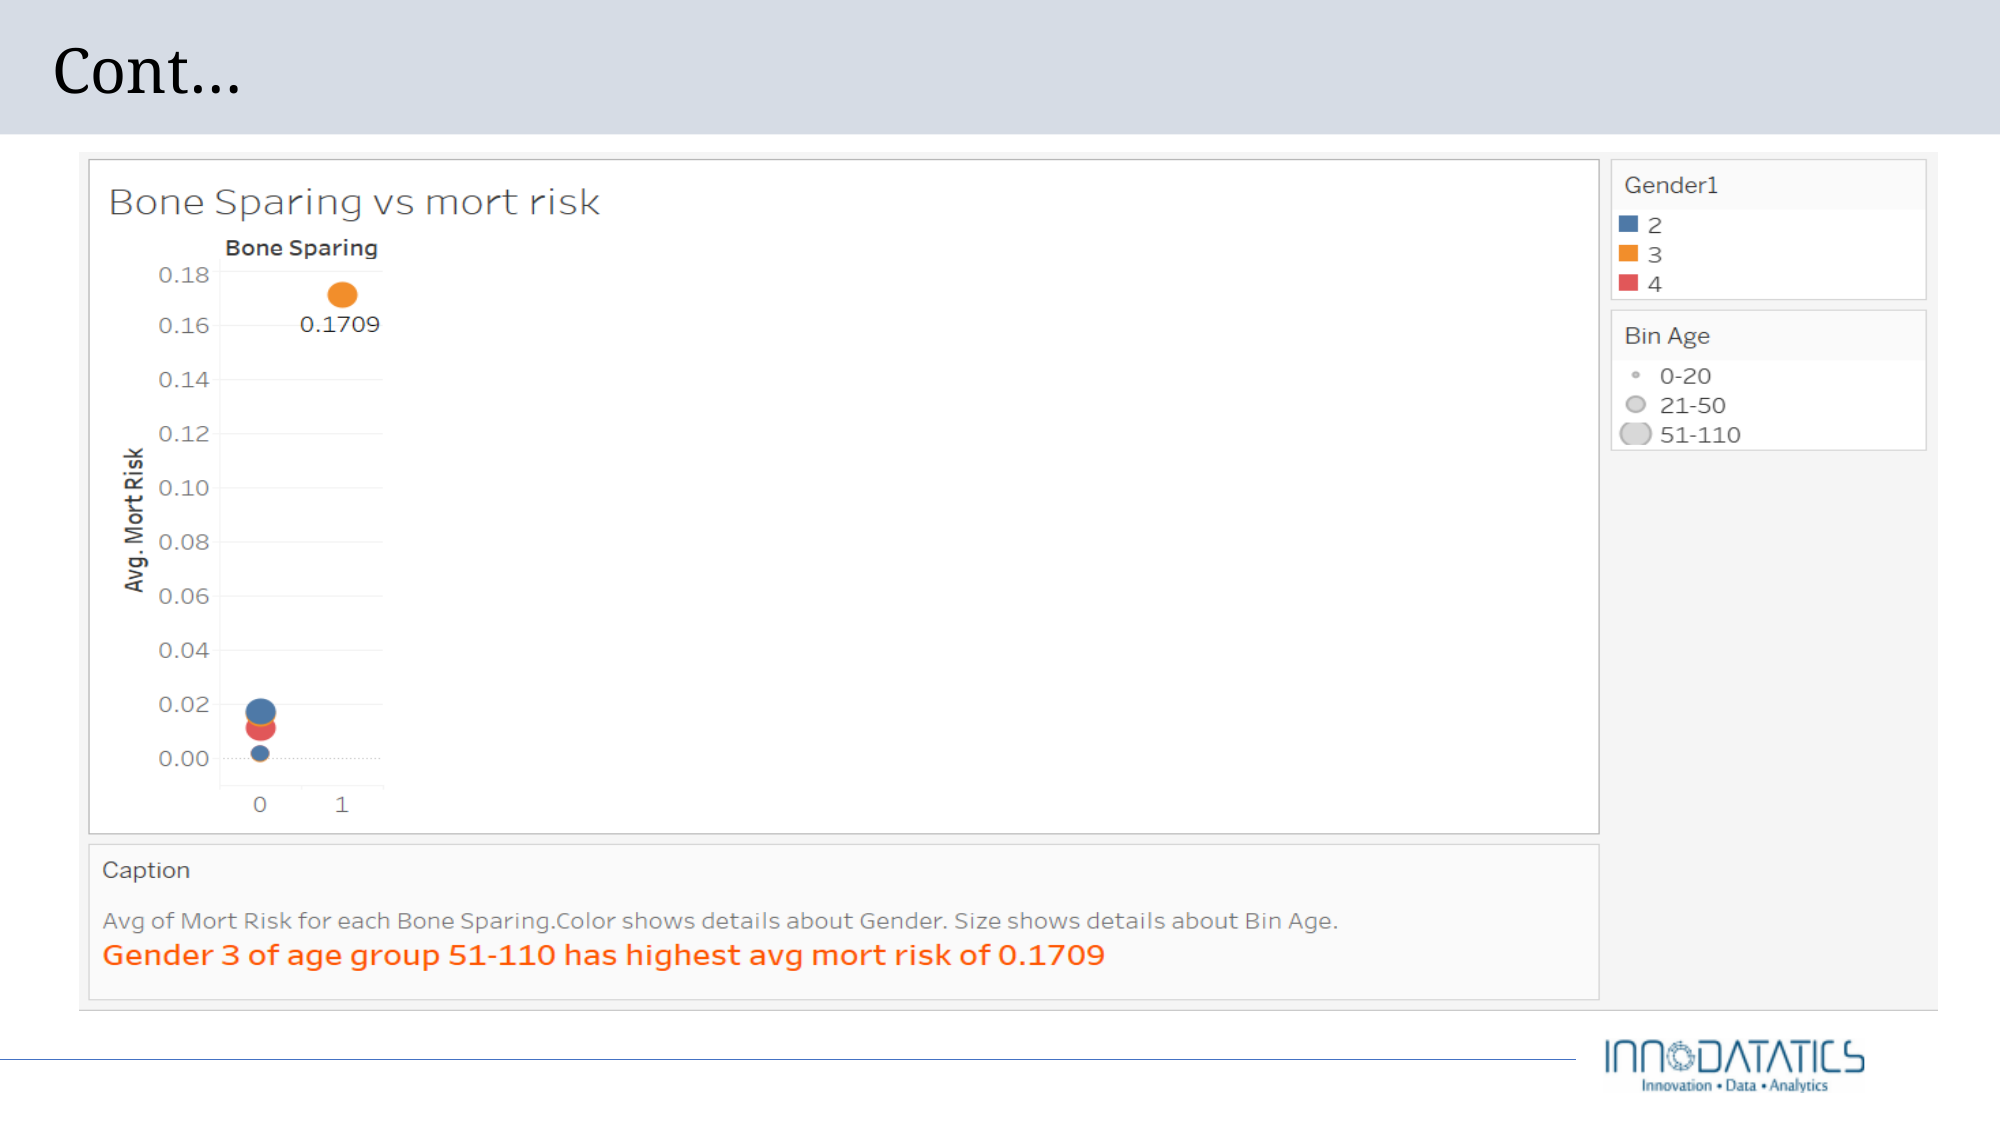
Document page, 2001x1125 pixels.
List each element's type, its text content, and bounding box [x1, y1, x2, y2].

title Cont… [37, 31, 1763, 115]
picture [1603, 1038, 1865, 1093]
picture [79, 152, 1938, 1011]
